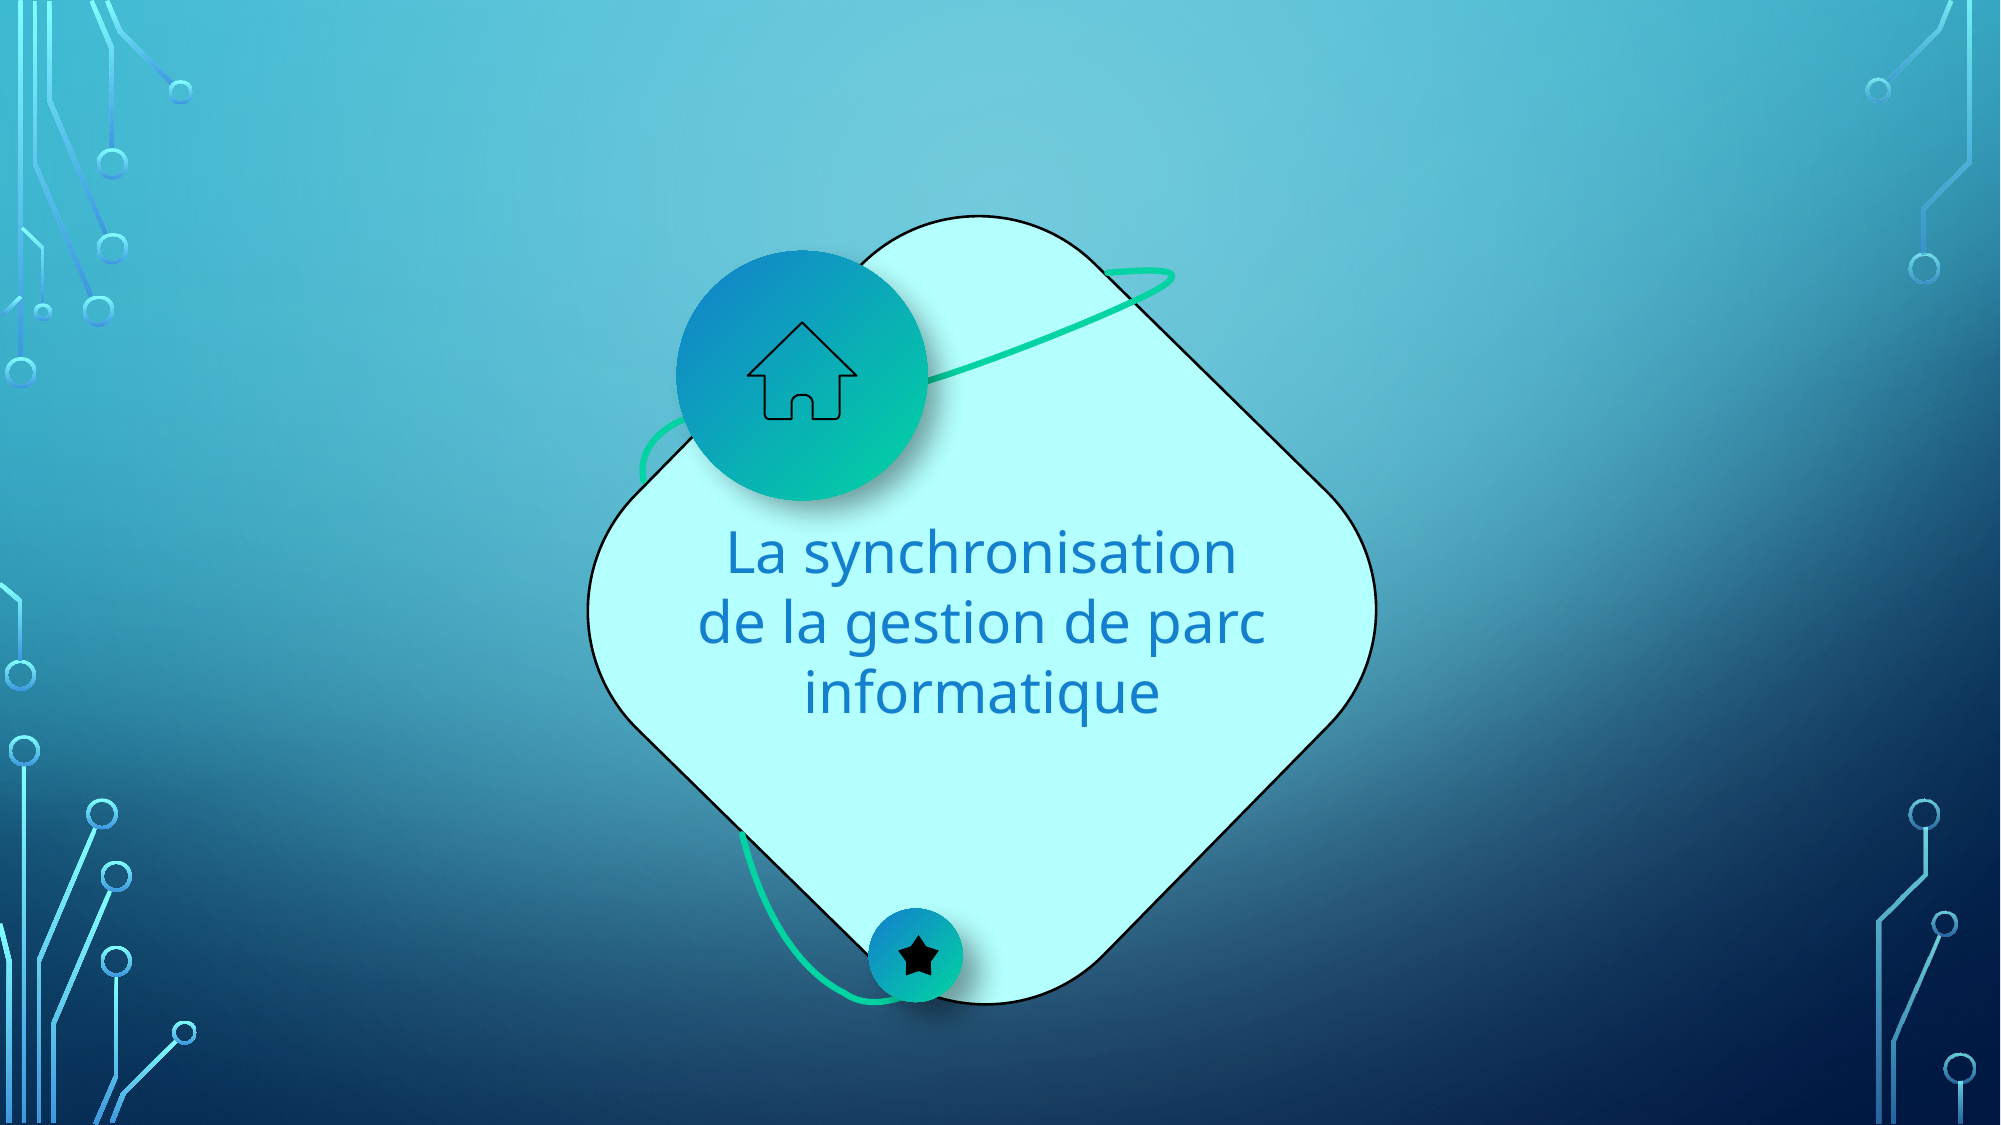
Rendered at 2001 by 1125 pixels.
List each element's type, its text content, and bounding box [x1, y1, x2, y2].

text_box [865, 214, 1106, 342]
text_box La synchronisation de la gestion de parc informatique [677, 507, 1287, 733]
text_box [740, 832, 878, 1004]
text_box [586, 302, 1378, 1006]
text_box [641, 419, 695, 483]
text_box [951, 269, 1174, 373]
text_box [867, 907, 965, 1004]
text_box [675, 249, 929, 502]
text_box [896, 933, 941, 977]
